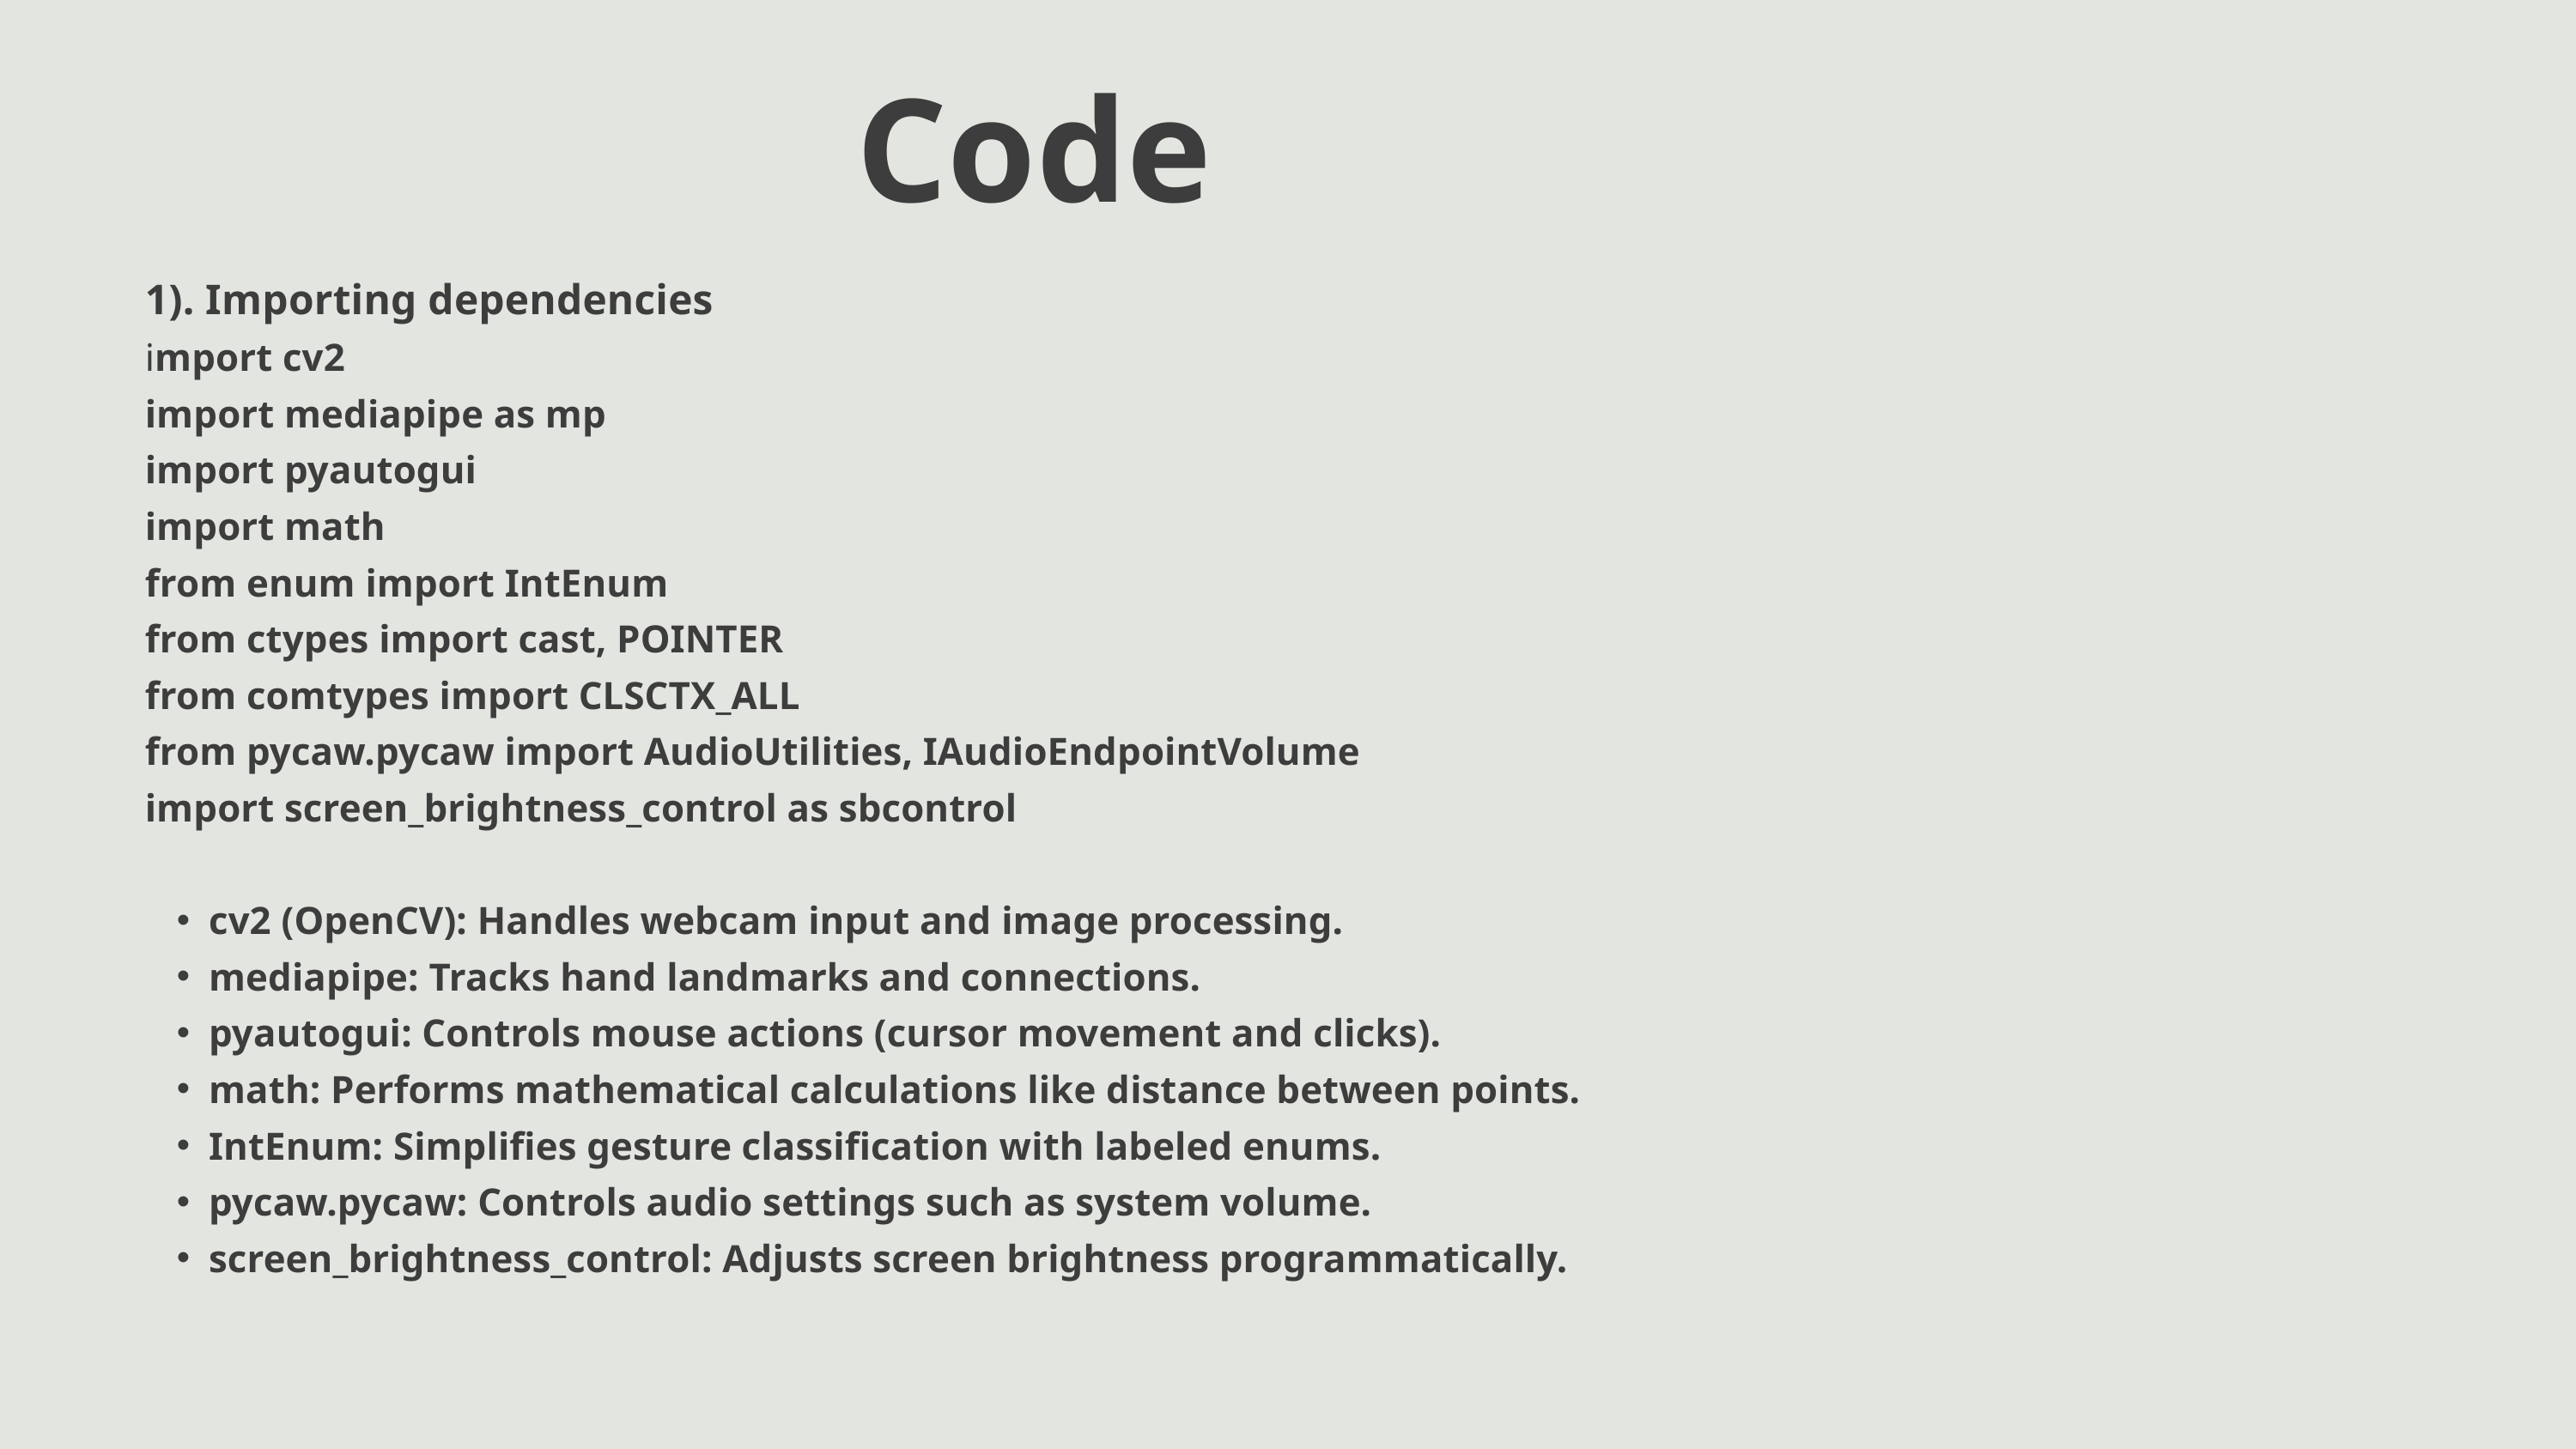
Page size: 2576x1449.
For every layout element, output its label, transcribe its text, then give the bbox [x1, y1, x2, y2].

text_box Code [856, 58, 1720, 231]
text_box 1). Importing dependencies import cv2 import mediapipe as mp import pyautogui import math from enum import IntEnum from ctypes import cast, POINTER from comtypes import CLSCTX_ALL from pycaw.pycaw import AudioUtilities, IAudioEndpointVolume import screen_brightness_control as sbcontrol cv2 (OpenCV): Handles webcam input and image processing. mediapipe: Tracks hand landmarks and connections. pyautogui: Controls mouse actions (cursor movement and clicks). math: Performs mathematical calculations like distance between points. IntEnum: Simplifies gesture classification with labeled enums. pycaw.pycaw: Controls audio settings such as system volume. screen_brightness_control: Adjusts screen brightness programmatically. [144, 260, 2126, 1331]
